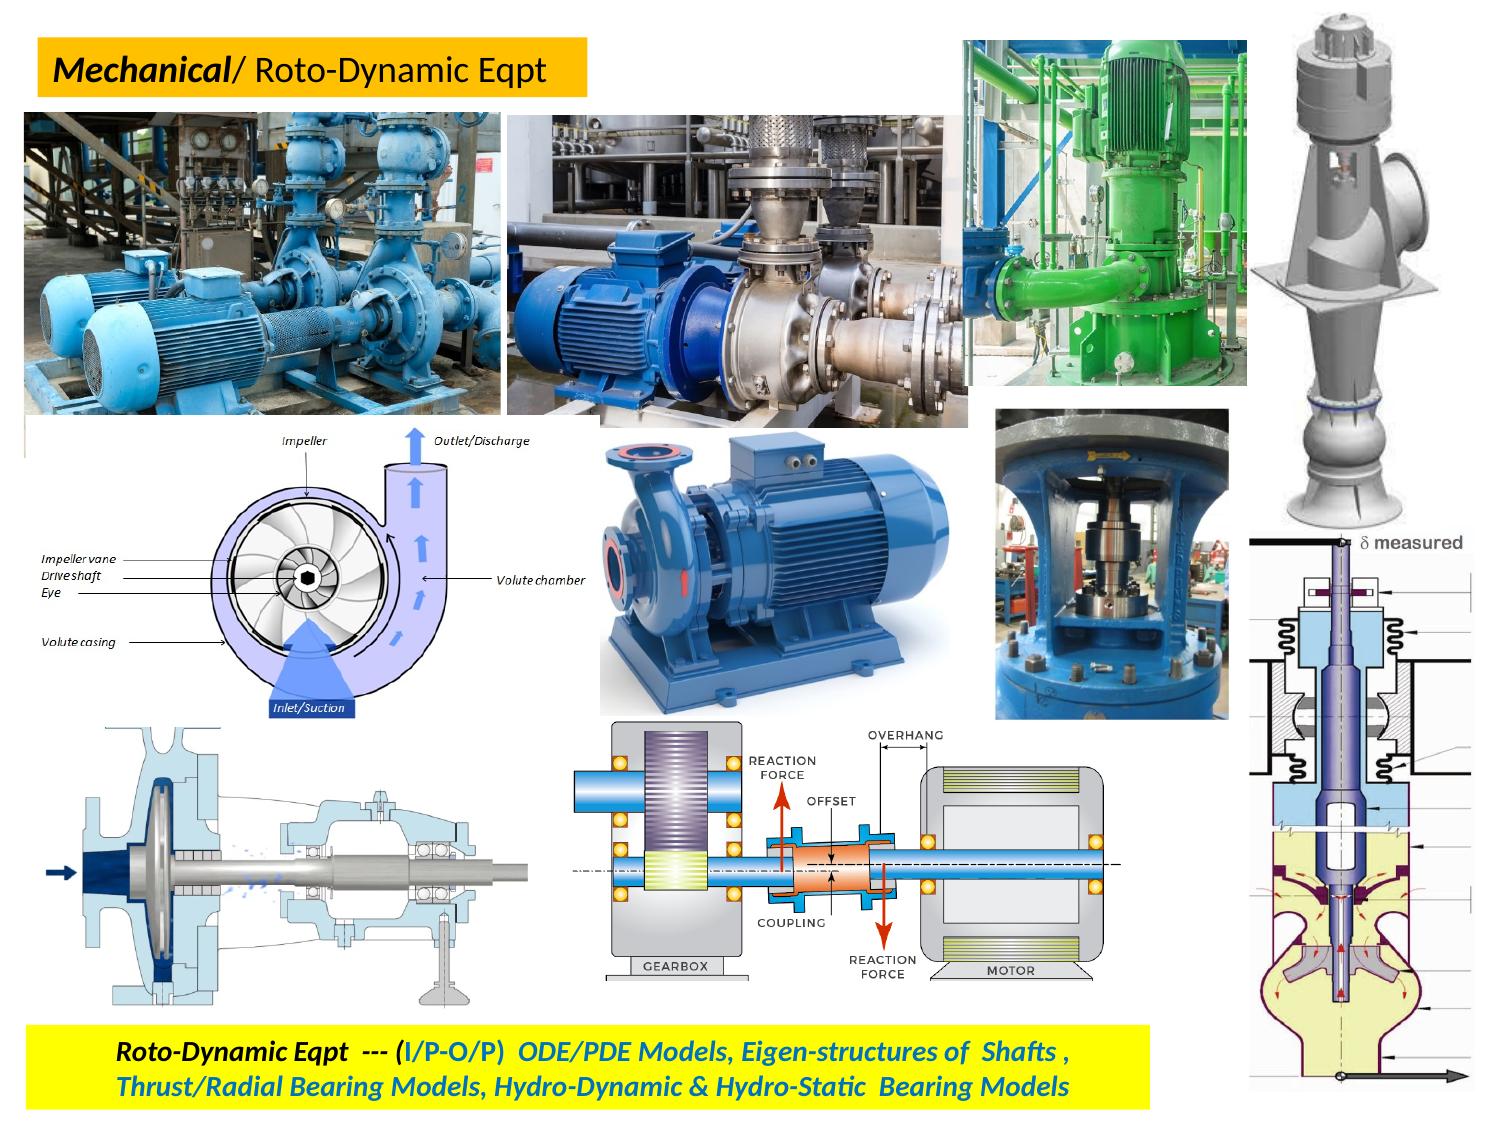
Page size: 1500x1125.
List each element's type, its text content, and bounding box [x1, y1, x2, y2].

picture [23, 12, 1475, 1092]
text_box Mechanical/ Roto-Dynamic Eqpt [37, 37, 588, 98]
text_box Roto-Dynamic Eqpt --- (I/P-O/P) ODE/PDE Models, Eigen-structures of Shafts , Thrust/Radial Bearing Models, Hydro-Dynamic & Hydro-Static Bearing Models [25, 1024, 1150, 1110]
